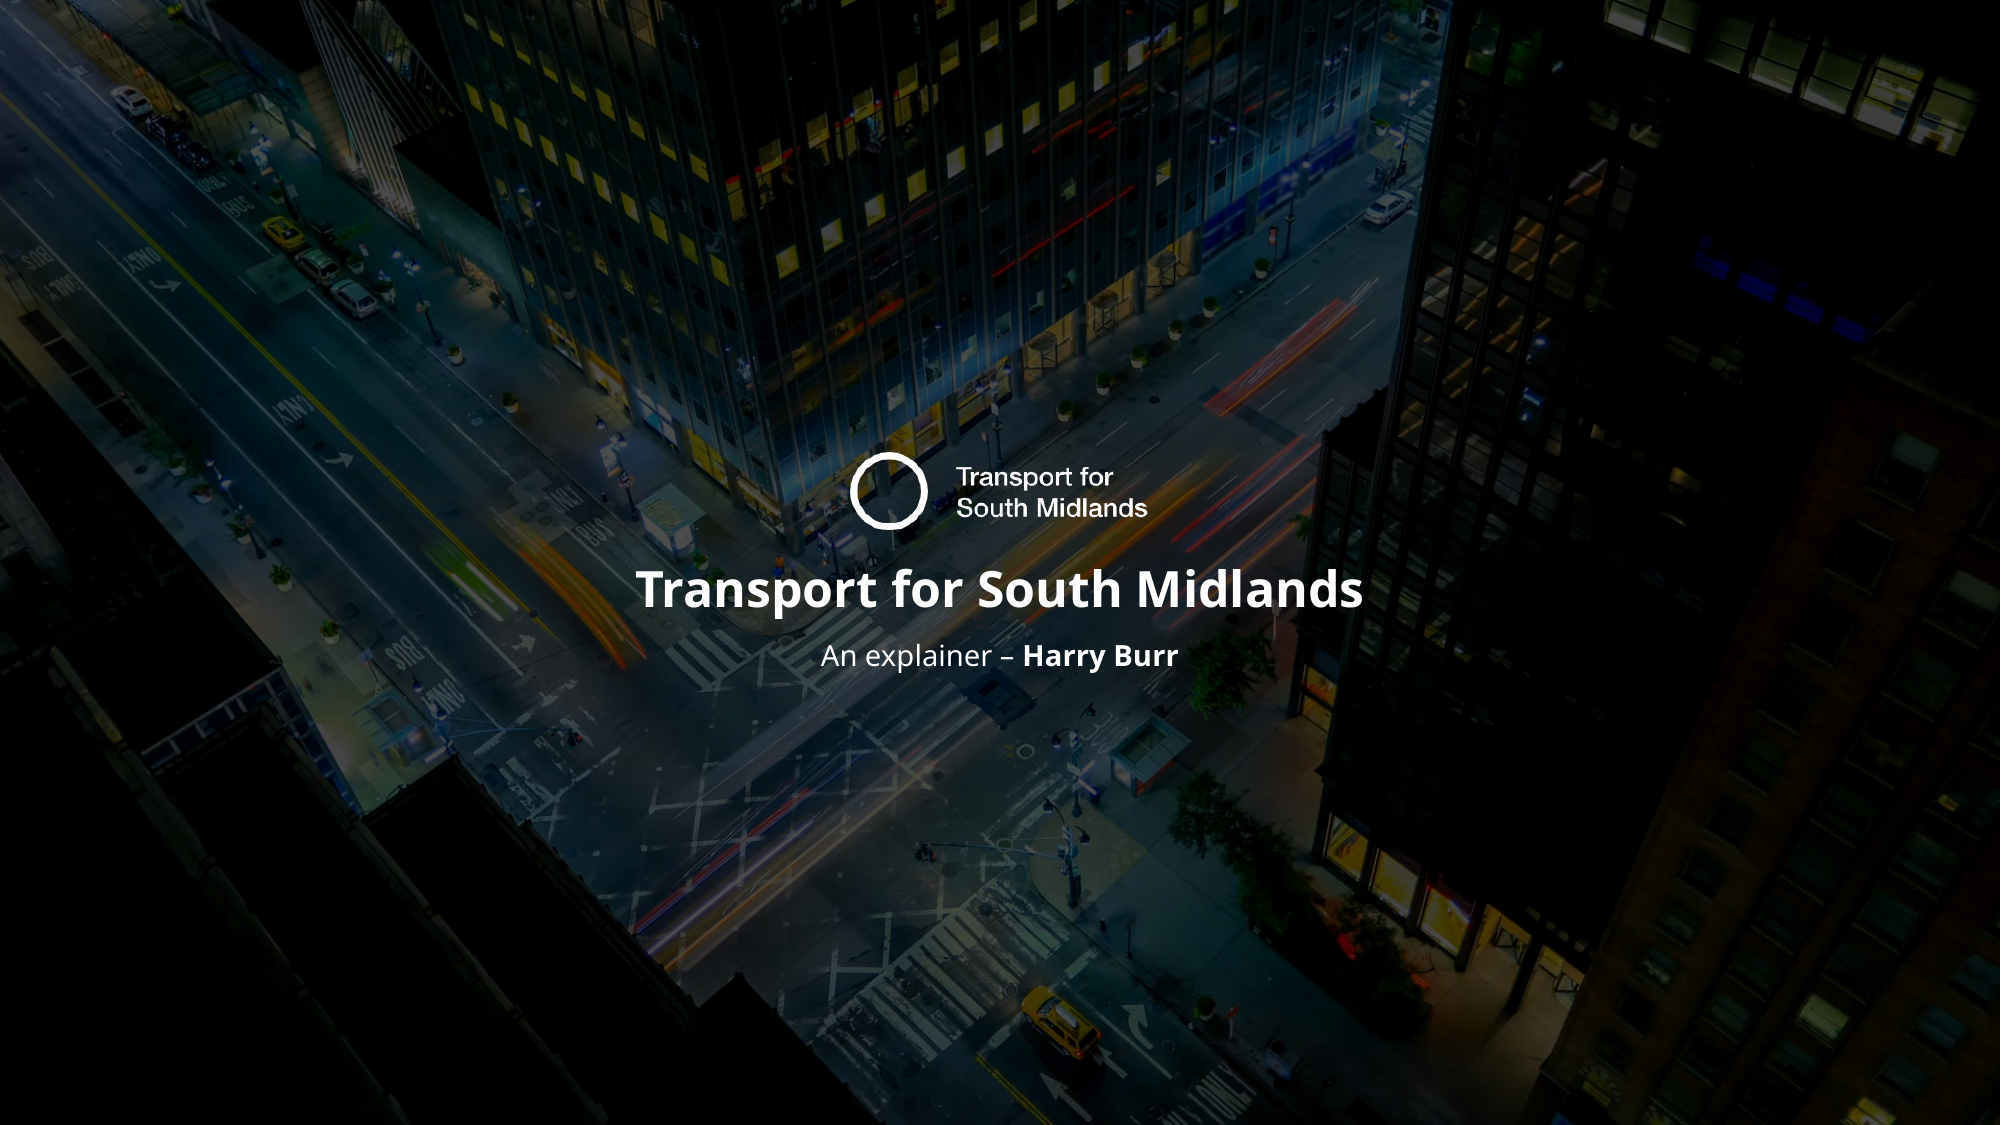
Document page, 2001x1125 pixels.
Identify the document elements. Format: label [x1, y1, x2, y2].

text_box [0, 0, 2000, 1125]
text_box [621, 452, 1379, 681]
